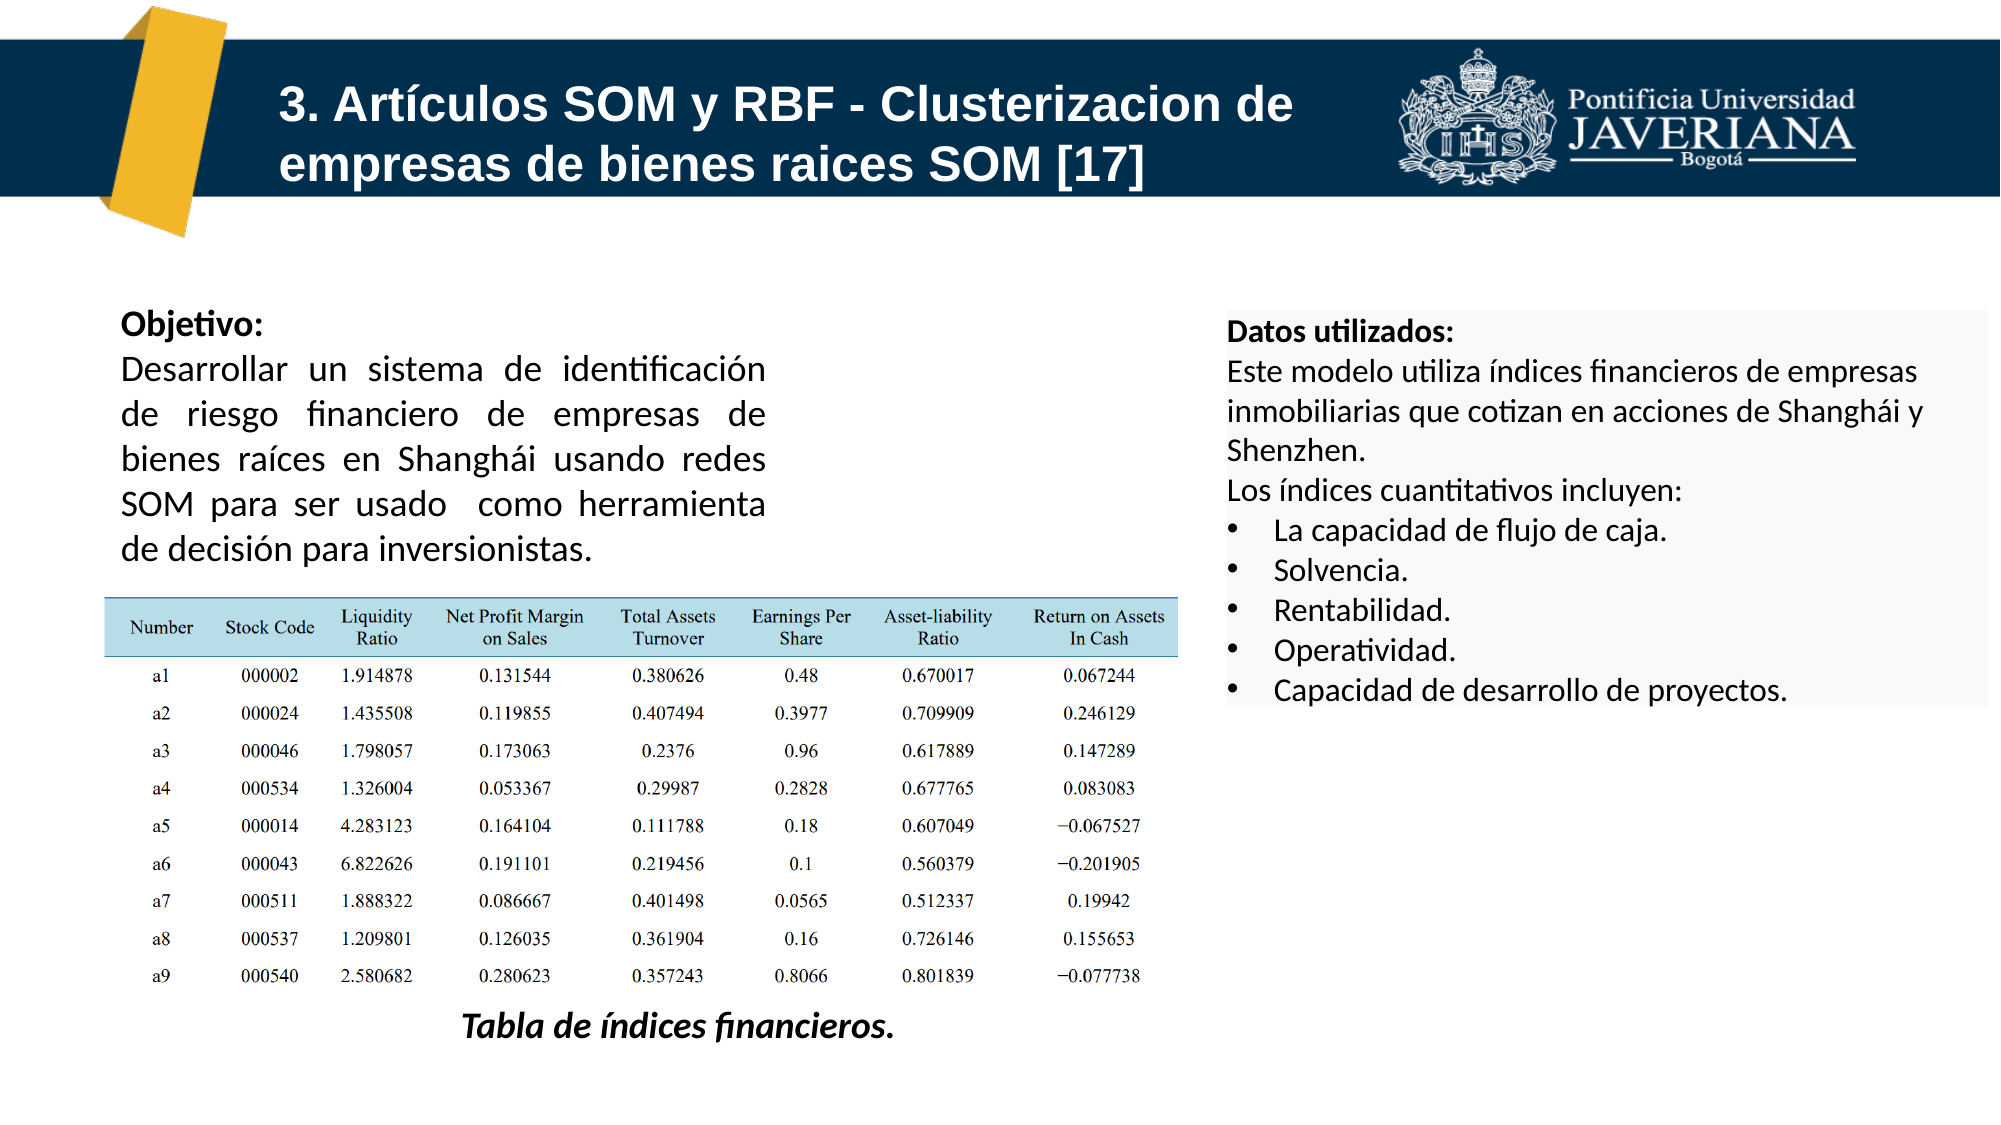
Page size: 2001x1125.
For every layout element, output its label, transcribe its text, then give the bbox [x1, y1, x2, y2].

text_box Tabla de índices financieros. [154, 993, 1203, 1054]
text_box Datos utilizados: Este modelo utiliza índices financieros de empresas inmobiliarias que cotizan en acciones de Shanghái y Shenzhen. Los índices cuantitativos incluyen: La capacidad de flujo de caja. Solvencia. Rentabilidad. Operatividad. Capacidad de desarrollo de proyectos. [1226, 310, 1988, 707]
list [0, 0, 2000, 245]
text_box Objetivo: Desarrollar un sistema de identificación de riesgo financiero de empresas de bienes raíces en Shanghái usando redes SOM para ser usado como herramienta de decisión para inversionistas. [106, 291, 782, 594]
picture [98, 594, 1178, 999]
